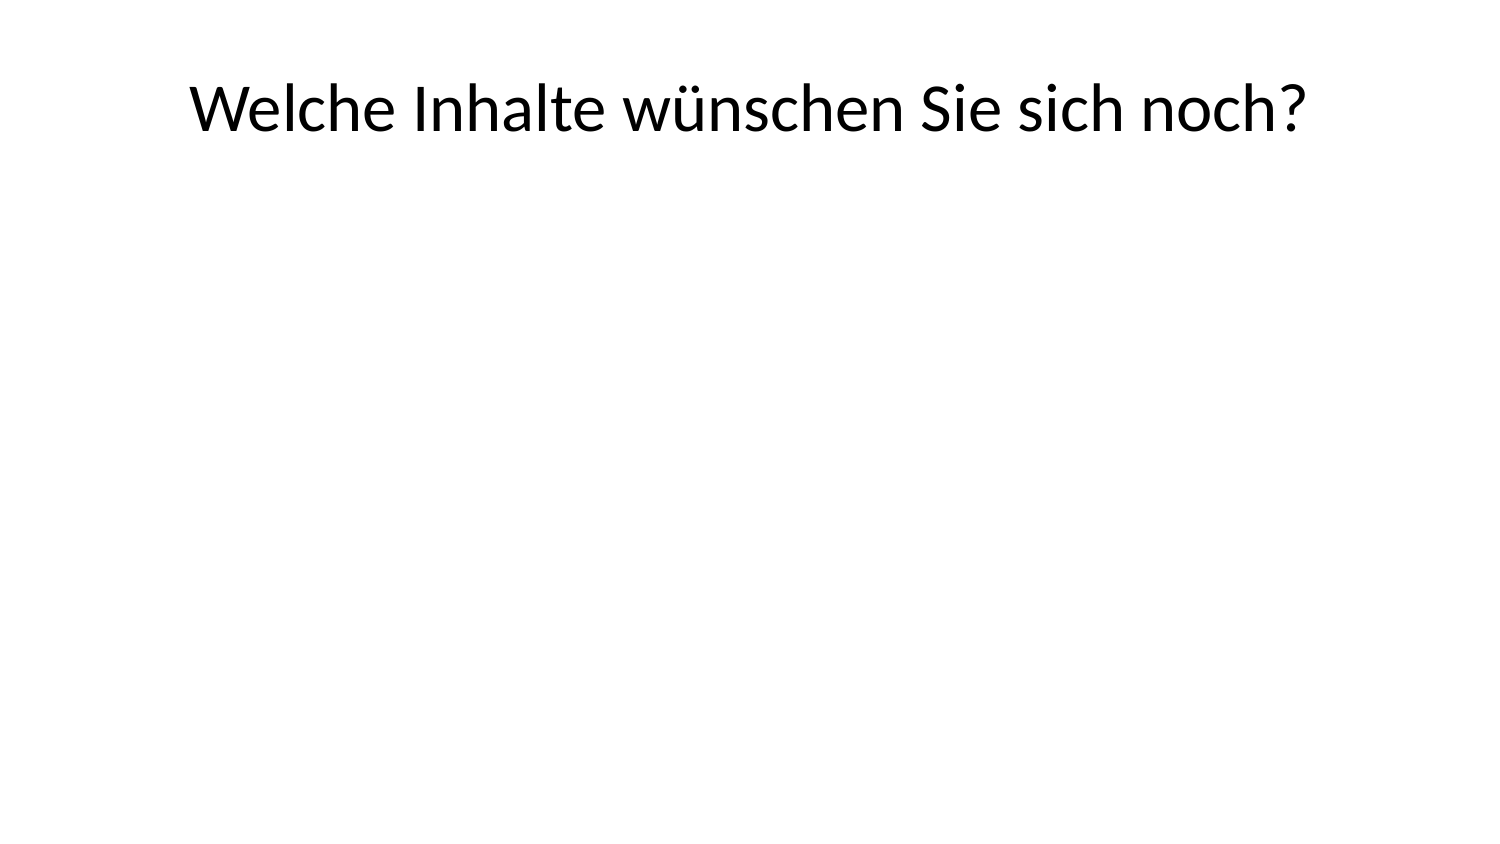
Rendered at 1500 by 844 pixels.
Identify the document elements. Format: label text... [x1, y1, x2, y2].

title Welche Inhalte wünschen Sie sich noch? [75, 33, 1425, 175]
